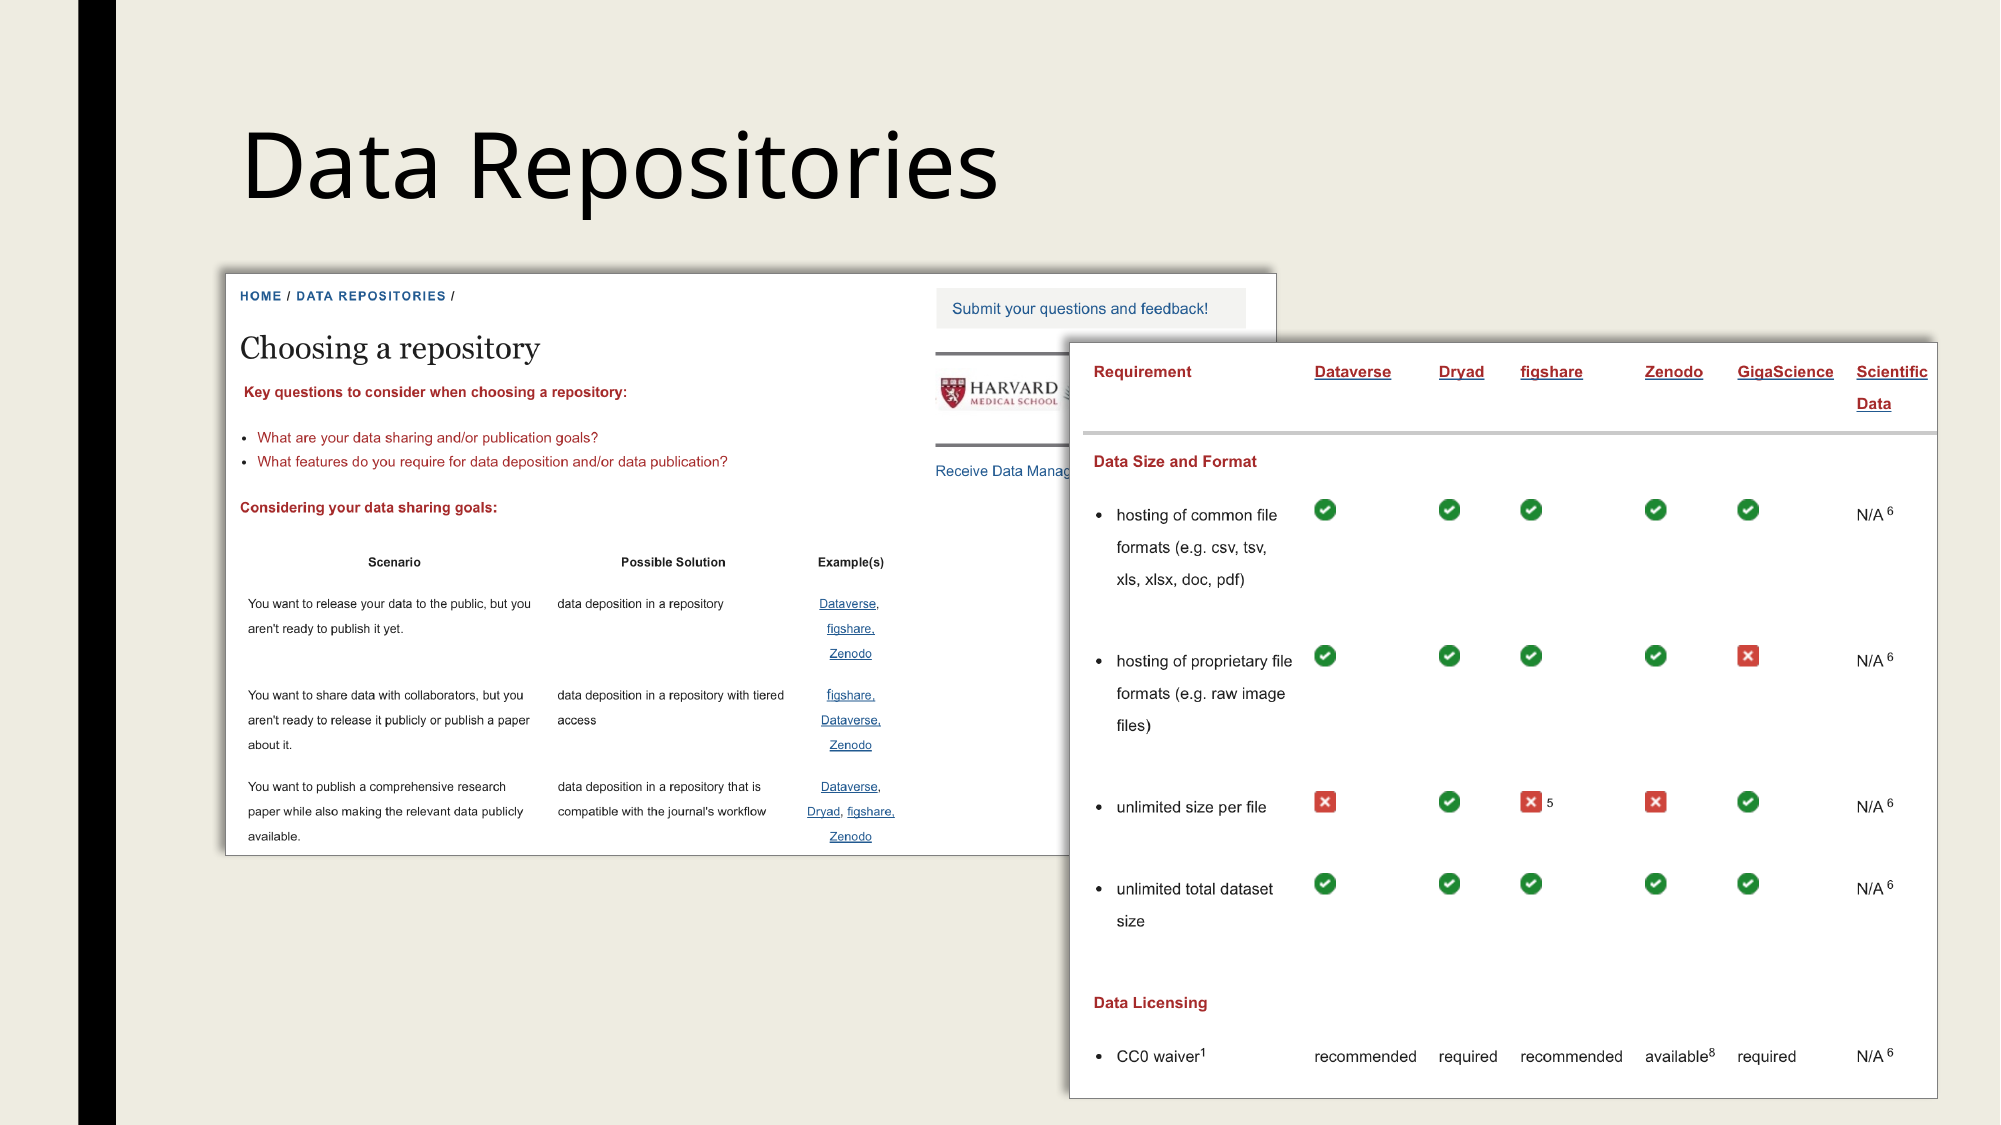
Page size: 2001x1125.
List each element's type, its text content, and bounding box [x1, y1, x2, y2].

picture [224, 273, 1938, 1099]
title Data Repositories [225, 112, 1800, 331]
